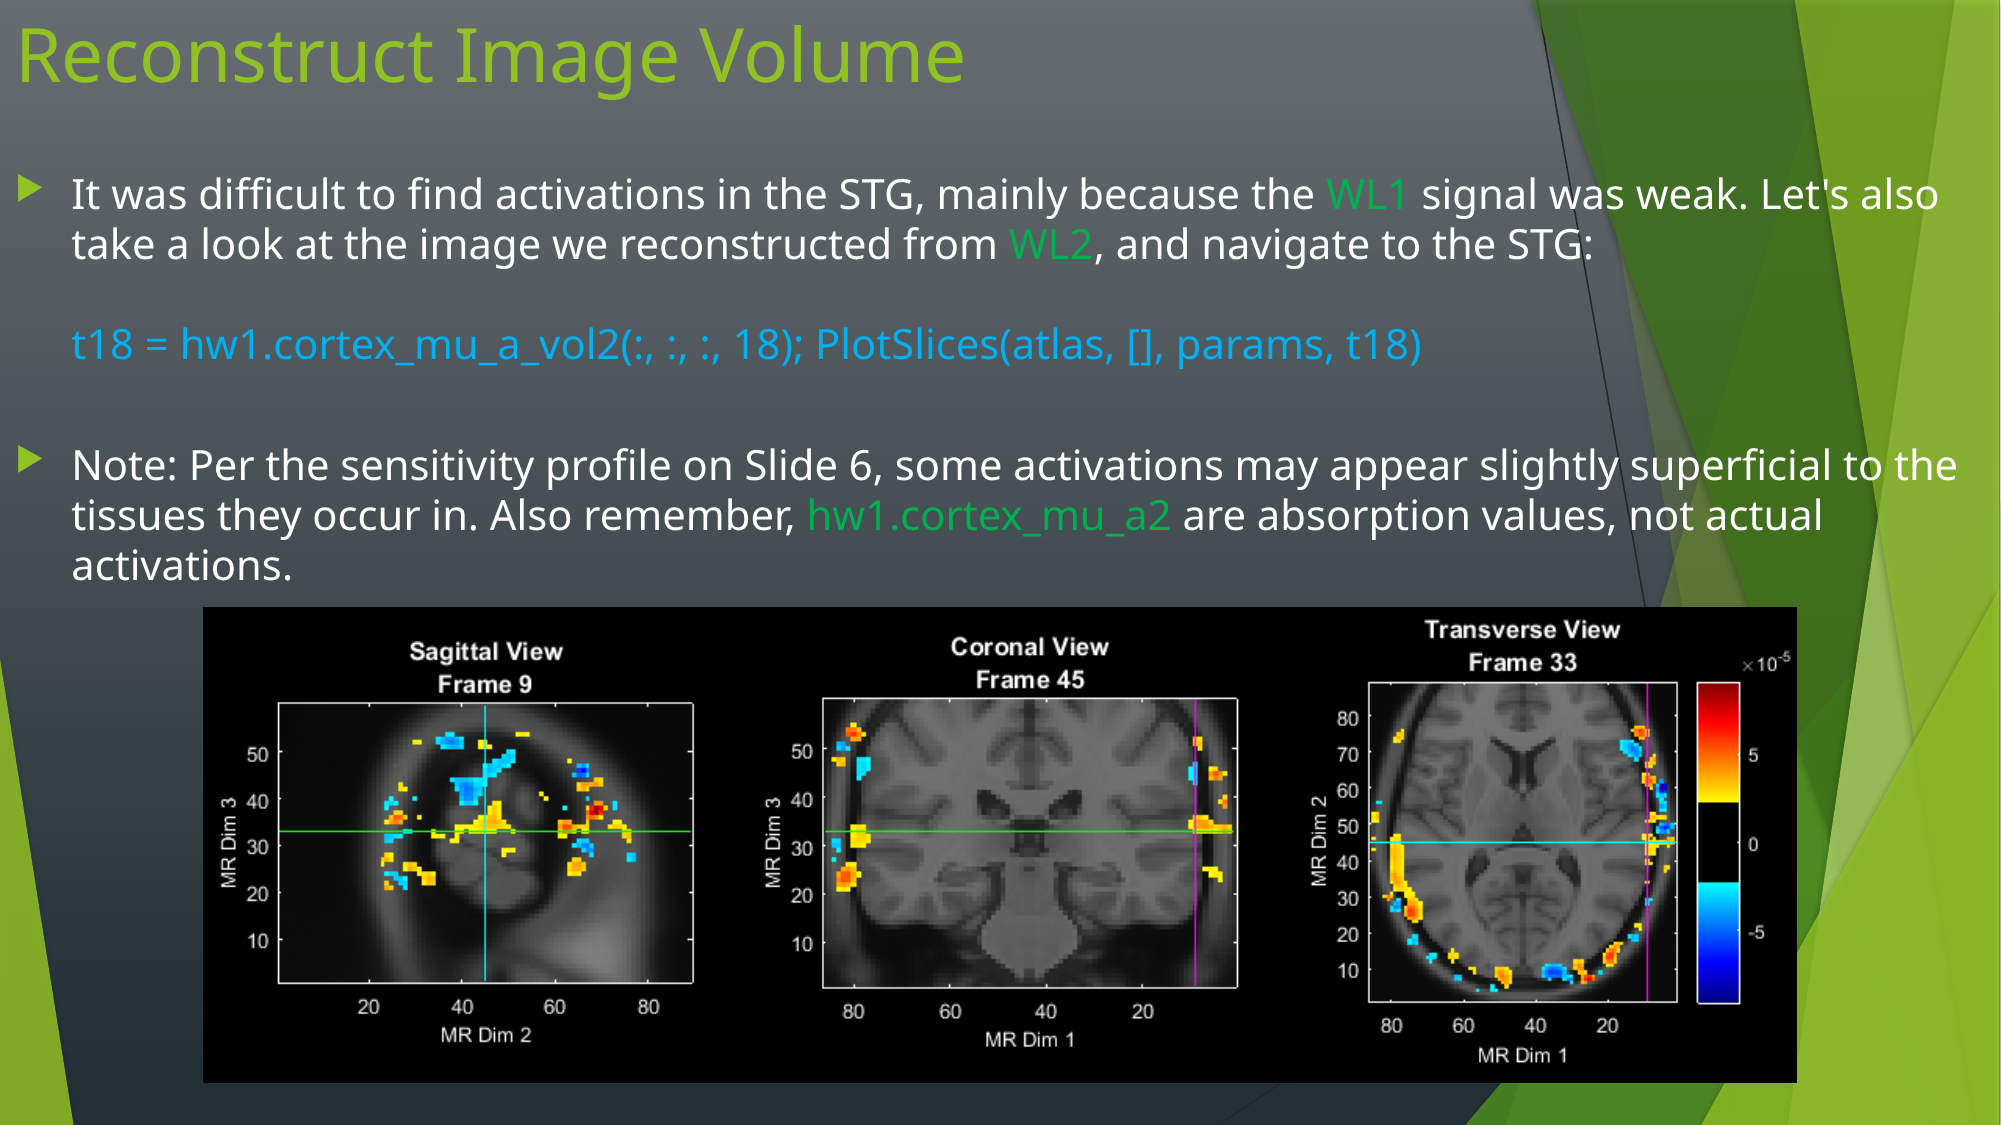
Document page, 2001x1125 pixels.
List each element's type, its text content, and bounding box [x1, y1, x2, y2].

list It was difficult to find activations in the STG, mainly because the WL1 signal was weak. Let's also take a look at the image we reconstructed from WL2, and navigate to the STG: t18 = hw1.cortex_mu_a_vol2(:, :, :, 18); PlotSlices(atlas, [], params, t18) Note: Per the sensitivity profile on Slide 6, some activations may appear slightly superficial to the tissues they occur in. Also remember, hw1.cortex_mu_a2 are absorption values, not actual activations. [0, 160, 2000, 1083]
title Reconstruct Image Volume [0, 0, 1411, 160]
picture [203, 606, 1797, 1083]
